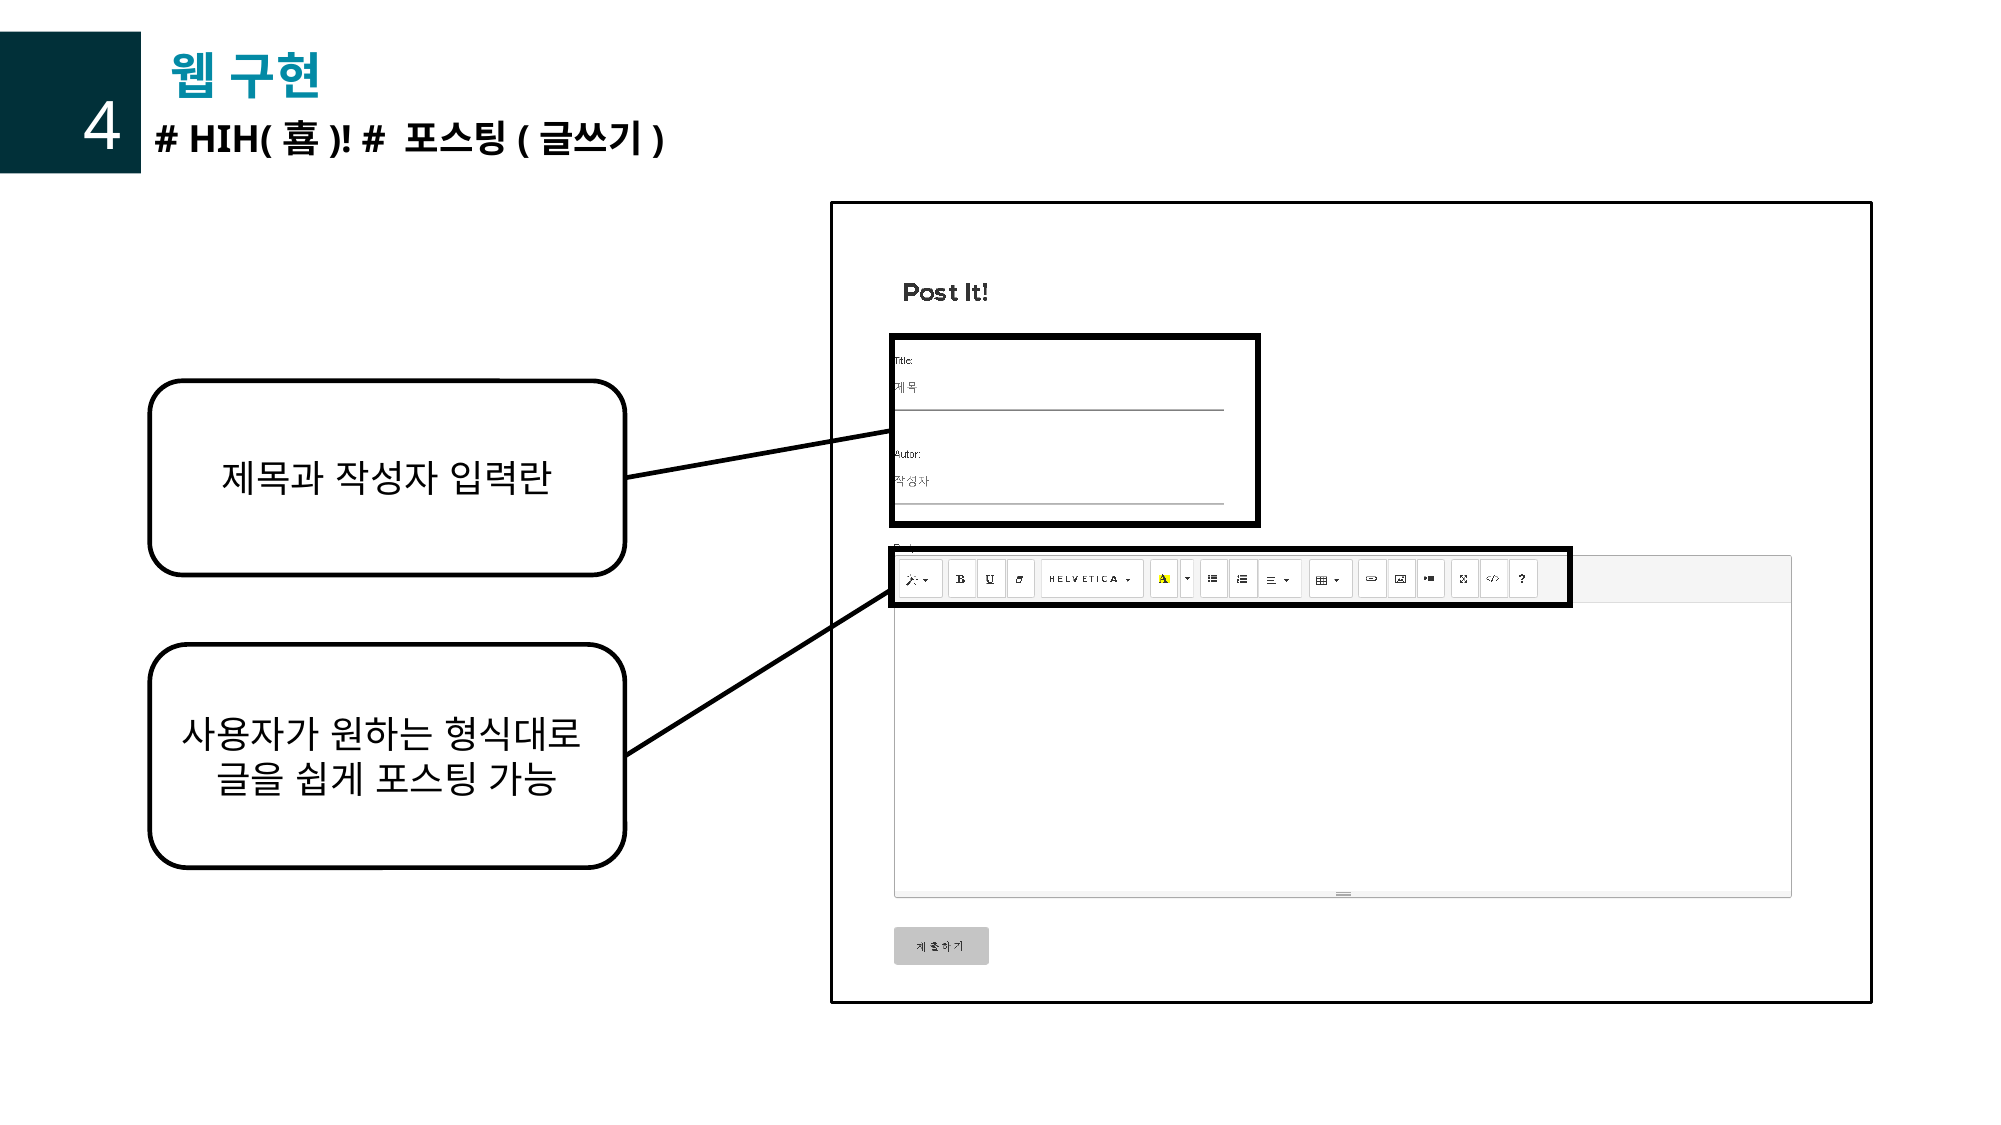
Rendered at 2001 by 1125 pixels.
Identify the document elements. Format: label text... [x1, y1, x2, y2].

text_box 4 [68, 75, 137, 171]
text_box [624, 589, 892, 756]
text_box 제목과 작성자 입력란 [148, 379, 626, 576]
picture [832, 203, 1871, 1002]
text_box [0, 31, 142, 174]
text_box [624, 430, 892, 478]
text_box 사용자가 원하는 형식대로 글을 쉽게 포스팅 가능 [148, 643, 626, 869]
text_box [149, 37, 669, 168]
